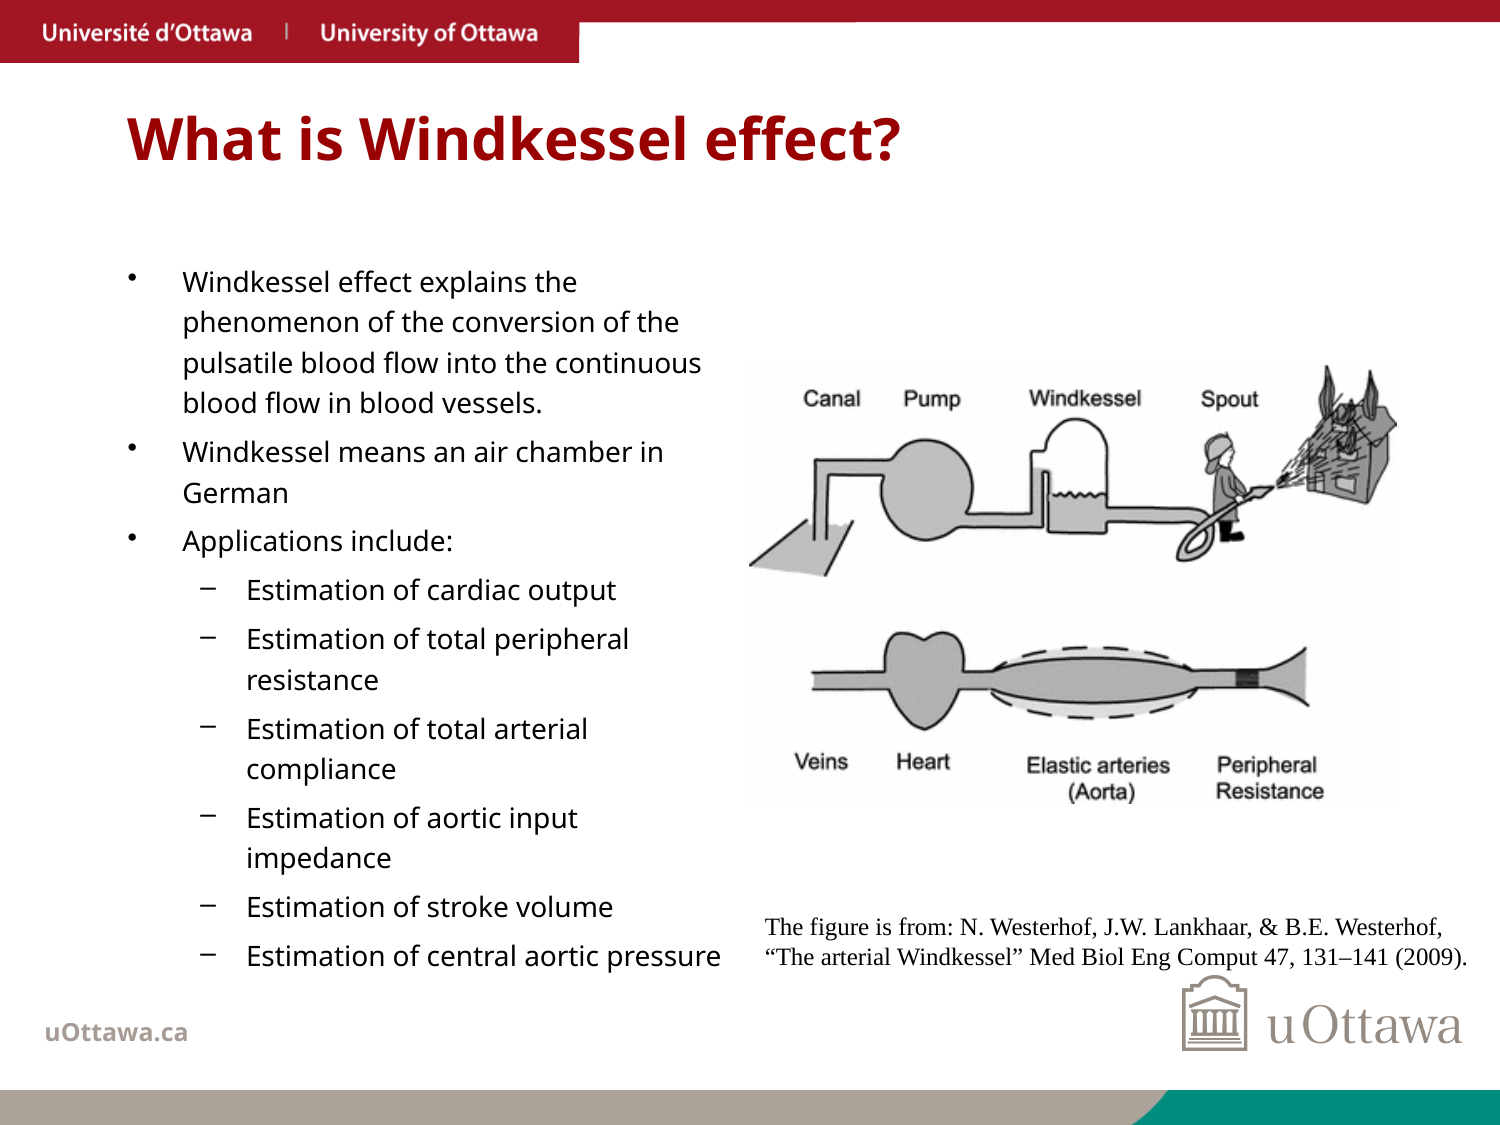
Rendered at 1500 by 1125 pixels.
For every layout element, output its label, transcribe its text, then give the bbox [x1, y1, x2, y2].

text_box The figure is from: N. Westerhof, J.W. Lankhaar, & B.E. Westerhof, “The arterial Windkessel” Med Biol Eng Comput 47, 131–141 (2009). [749, 903, 1500, 979]
picture [1182, 979, 1462, 1051]
list Windkessel effect explains the phenomenon of the conversion of the pulsatile blood flow into the continuous blood flow in blood vessels. Windkessel means an air chamber in German Applications include: Estimation of cardiac output Estimation of total peripheral resistance Estimation of total arterial compliance Estimation of aortic input impedance Estimation of stroke volume Estimation of central aortic pressure [112, 249, 738, 1001]
picture [0, 0, 1500, 63]
picture [749, 364, 1398, 805]
picture [0, 1090, 1500, 1125]
title What is Windkessel effect? [112, 62, 1188, 213]
